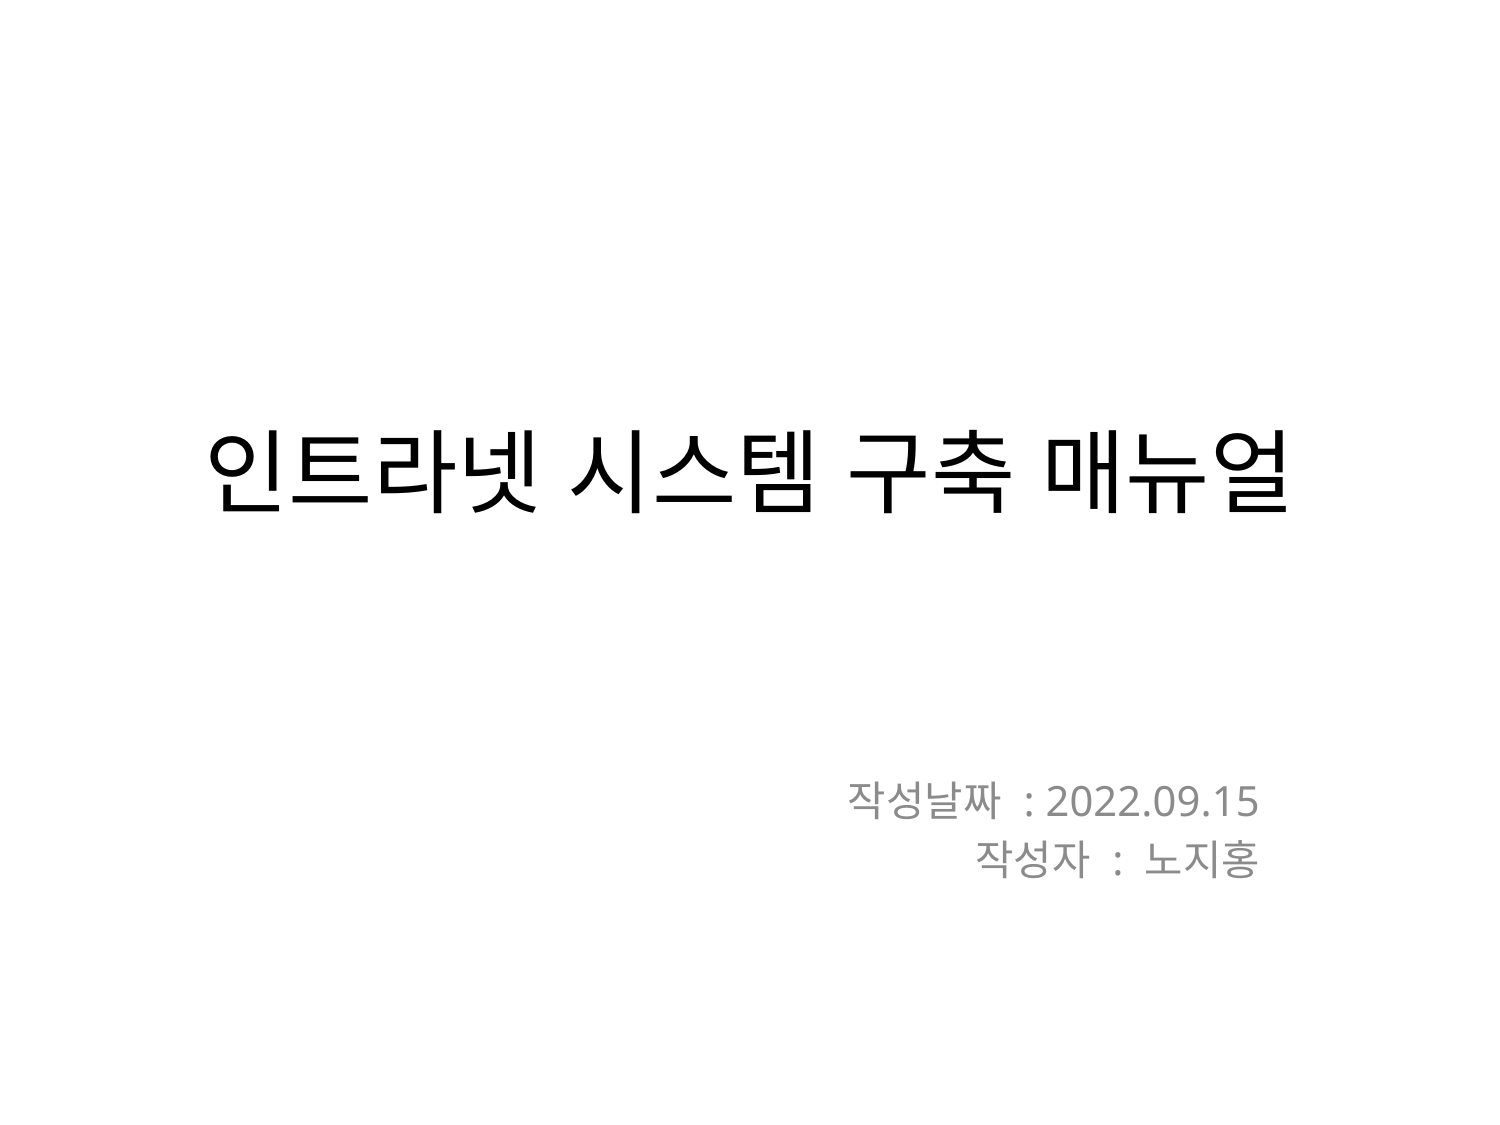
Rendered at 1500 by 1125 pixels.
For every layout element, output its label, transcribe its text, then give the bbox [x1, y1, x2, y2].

title 인트라넷 시스템 구축 매뉴얼 [112, 349, 1388, 591]
subtitle 작성날짜 : 2022.09.15 작성자 : 노지홍 [225, 767, 1275, 905]
